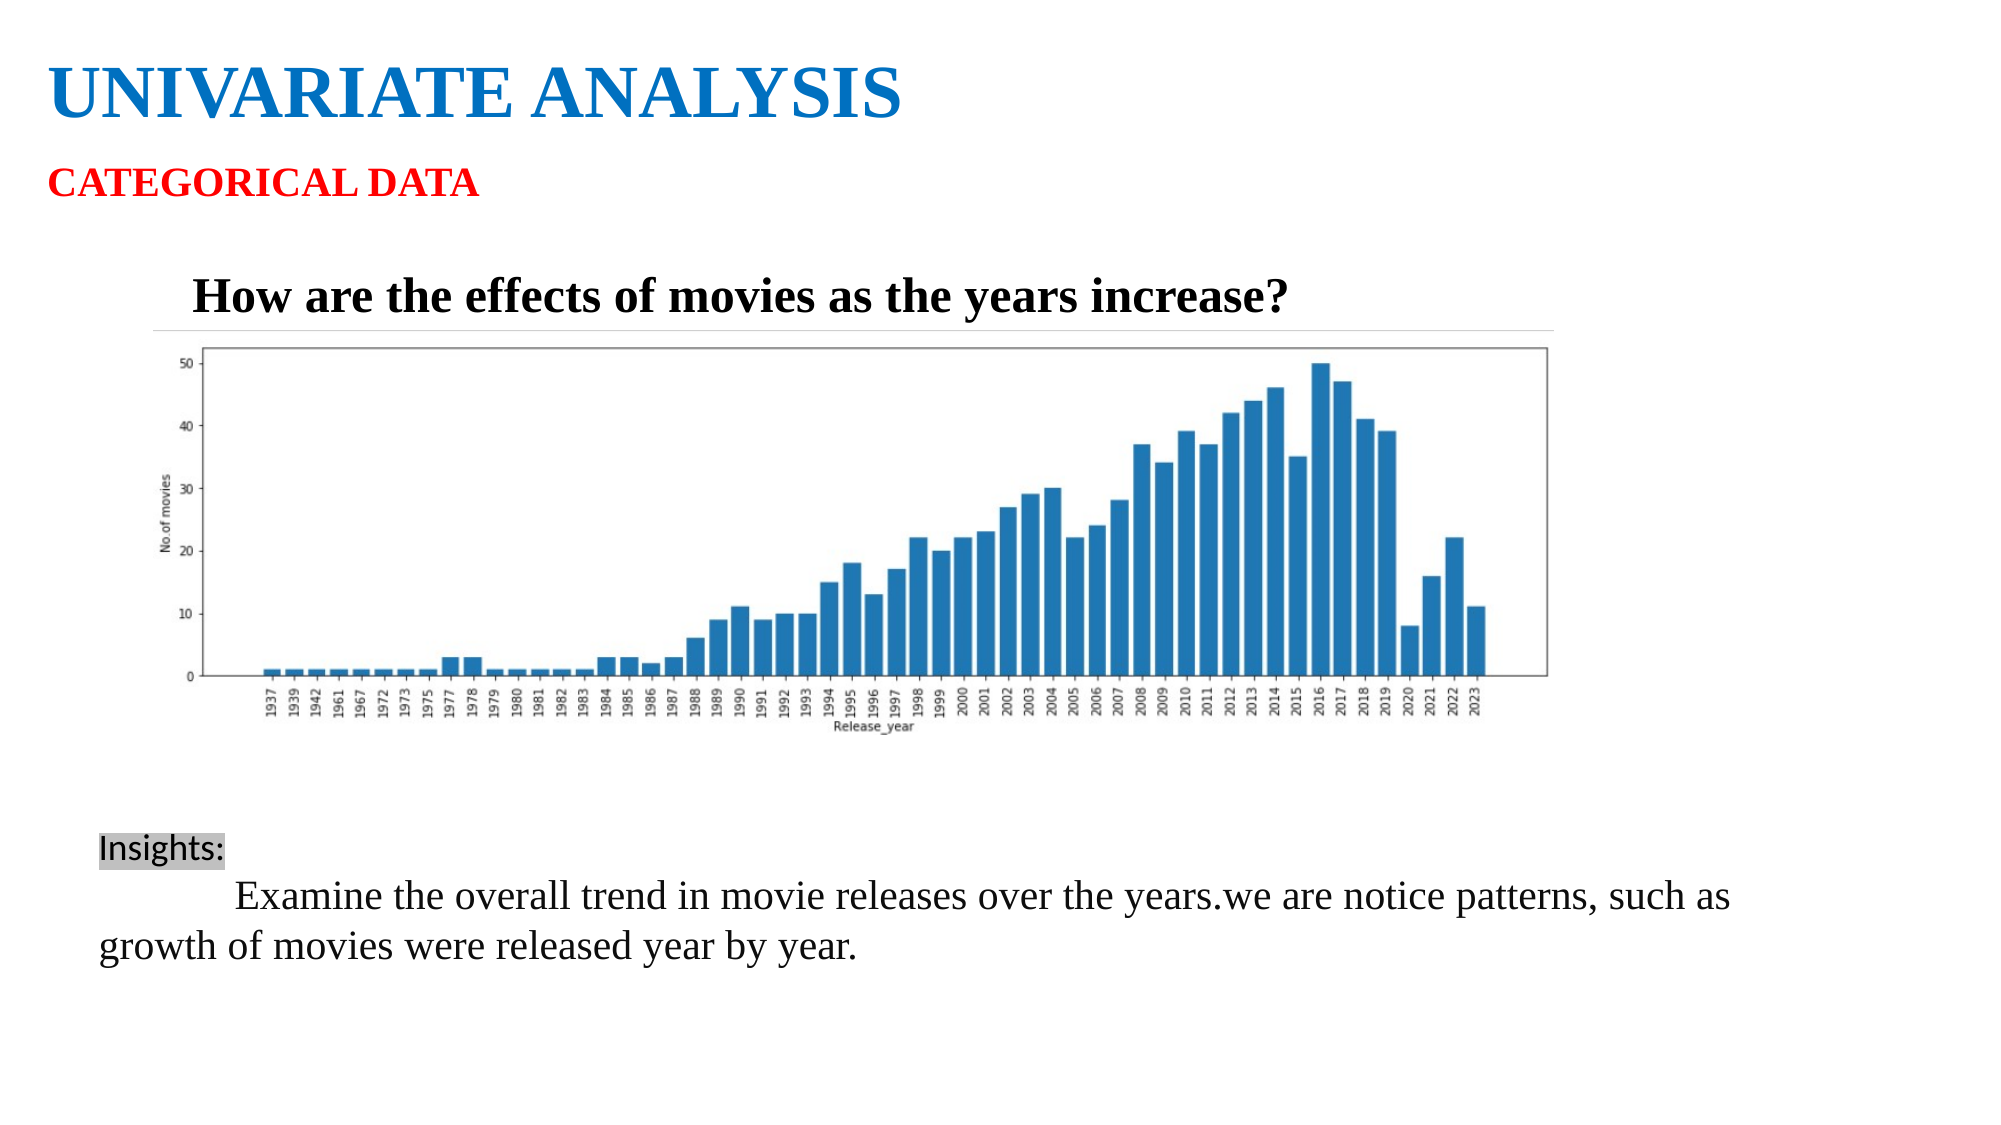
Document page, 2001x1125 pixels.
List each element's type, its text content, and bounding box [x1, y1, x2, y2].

picture [153, 330, 1554, 735]
text_box CATEGORICAL DATA [32, 147, 973, 213]
title UNIVARIATE ANALYSIS [32, 38, 927, 147]
text_box Insights: Examine the overall trend in movie releases over the years.we are notice patterns, such as growth of movies were released year by year. [83, 815, 1796, 976]
text_box How are the effects of movies as the years increase? [177, 254, 1554, 330]
